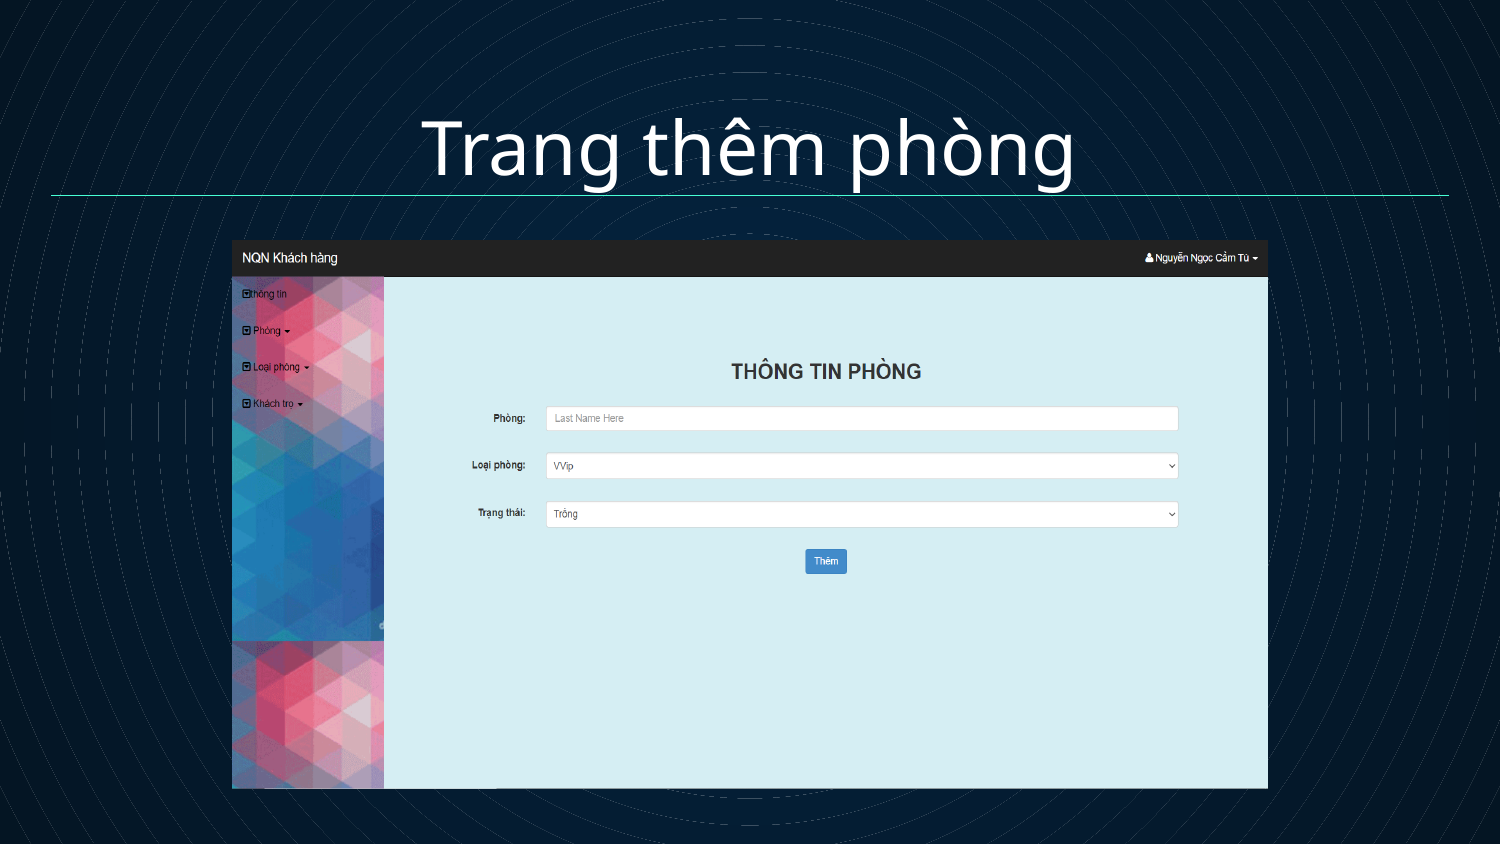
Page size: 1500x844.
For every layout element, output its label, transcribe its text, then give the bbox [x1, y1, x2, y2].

text_box Trang thêm phòng [51, 105, 1449, 195]
picture [232, 239, 1268, 790]
text_box Trang thêm phòng [51, 202, 1449, 206]
